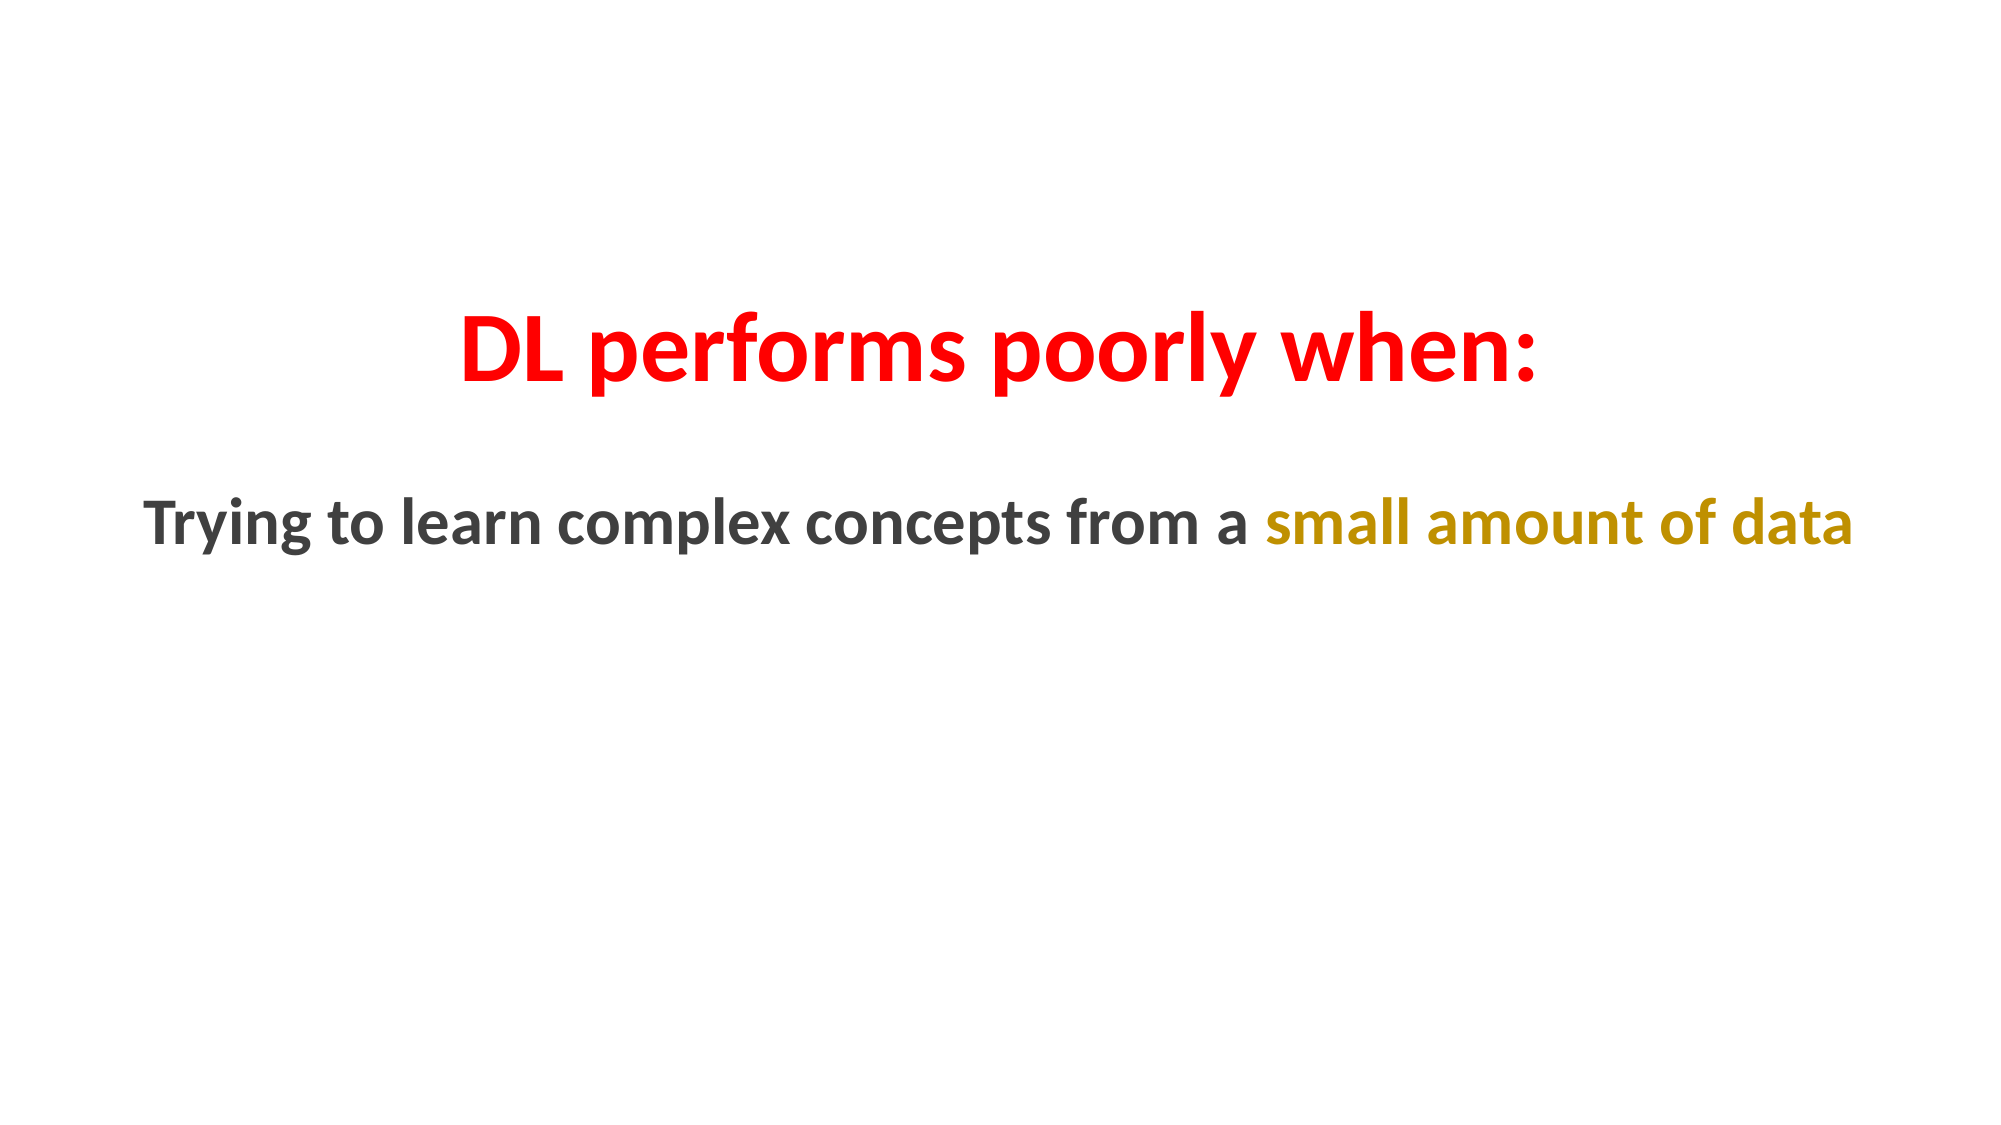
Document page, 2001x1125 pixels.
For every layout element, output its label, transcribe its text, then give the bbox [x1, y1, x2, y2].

text_box Trying to learn complex concepts from a small amount of data [128, 464, 1872, 565]
text_box DL performs poorly when: [266, 246, 1734, 438]
